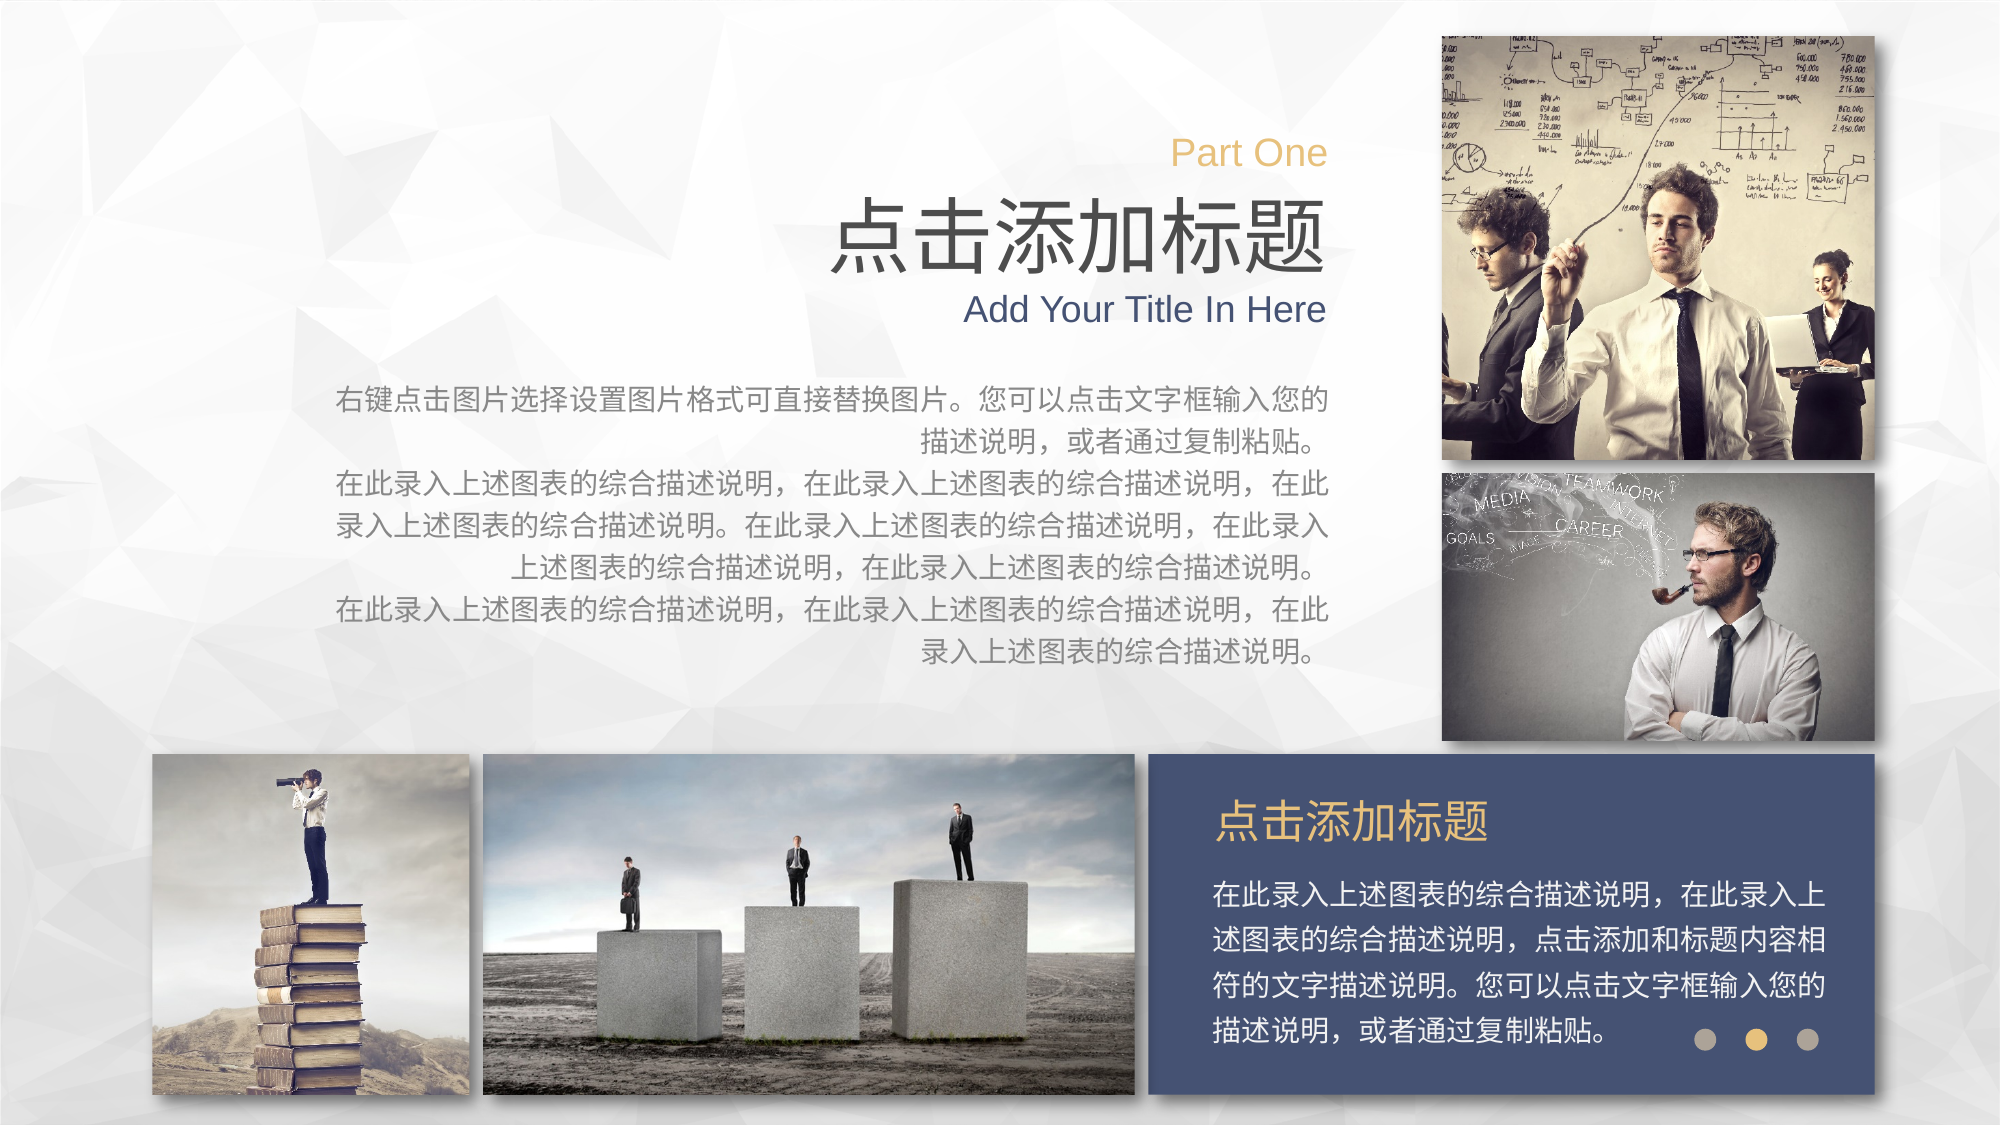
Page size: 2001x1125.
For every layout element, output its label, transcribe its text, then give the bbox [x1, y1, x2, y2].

text_box [1441, 472, 1876, 742]
text_box 点击添加标题 [1199, 785, 1504, 856]
text_box Part One [1155, 119, 1344, 182]
text_box [1693, 1027, 1718, 1052]
picture [0, 0, 2000, 1125]
text_box 右键点击图片选择设置图片格式可直接替换图片。您可以点击文字框输入您的描述说明，或者通过复制粘贴。 在此录入上述图表的综合描述说明，在此录入上述图表的综合描述说明，在此录入上述图表的综合描述说明。在此录入上述图表的综合描述说明，在此录入上述图表的综合描述说明，在此录入上述图表的综合描述说明。 在此录入上述图表的综合描述说明，在此录入上述图表的综合描述说明，在此录入上述图表的综合描述说明。 [306, 366, 1345, 676]
text_box 在此录入上述图表的综合描述说明，在此录入上述图表的综合描述说明，点击添加和标题内容相符的文字描述说明。您可以点击文字框输入您的描述说明，或者通过复制粘贴。 [1197, 858, 1856, 1055]
text_box Add Your Title In Here [948, 277, 1342, 338]
text_box [151, 753, 471, 1096]
text_box [1795, 1027, 1820, 1052]
text_box [482, 753, 1136, 1096]
text_box [1744, 1027, 1769, 1052]
text_box 点击添加标题 [812, 177, 1342, 292]
text_box [1441, 36, 1876, 461]
text_box [1147, 753, 1876, 1096]
